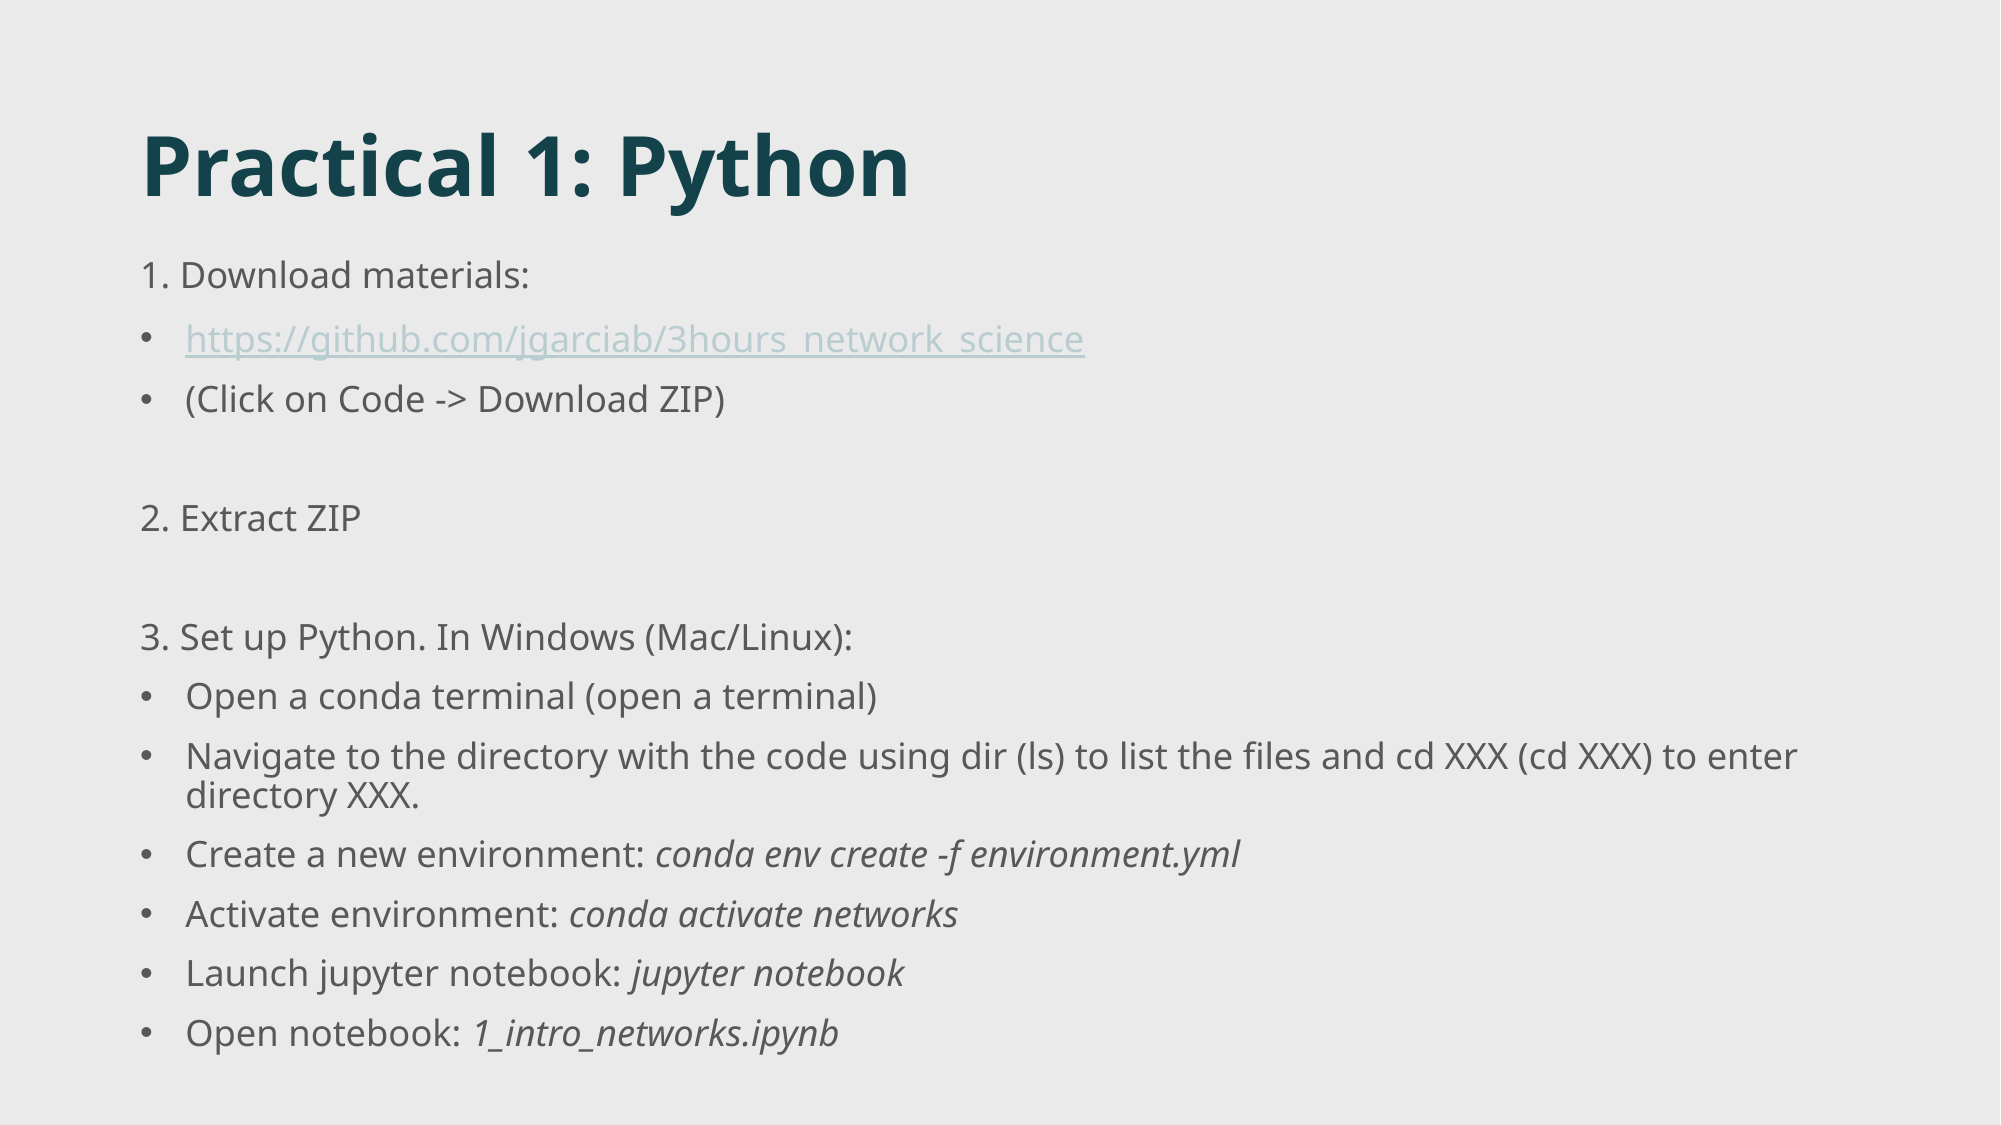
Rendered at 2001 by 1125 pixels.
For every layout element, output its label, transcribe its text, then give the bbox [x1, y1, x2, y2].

list 1. Download materials: https://github.com/jgarciab/3hours_network_science (Click on Code -> Download ZIP) 2. Extract ZIP 3. Set up Python. In Windows (Mac/Linux): Open a conda terminal (open a terminal) Navigate to the directory with the code using dir (ls) to list the files and cd XXX (cd XXX) to enter directory XXX. Create a new environment: conda env create -f environment.yml Activate environment: conda activate networks Launch jupyter notebook: jupyter notebook Open notebook: 1_intro_networks.ipynb [125, 249, 1836, 1067]
title Practical 1: Python [125, 117, 1444, 249]
